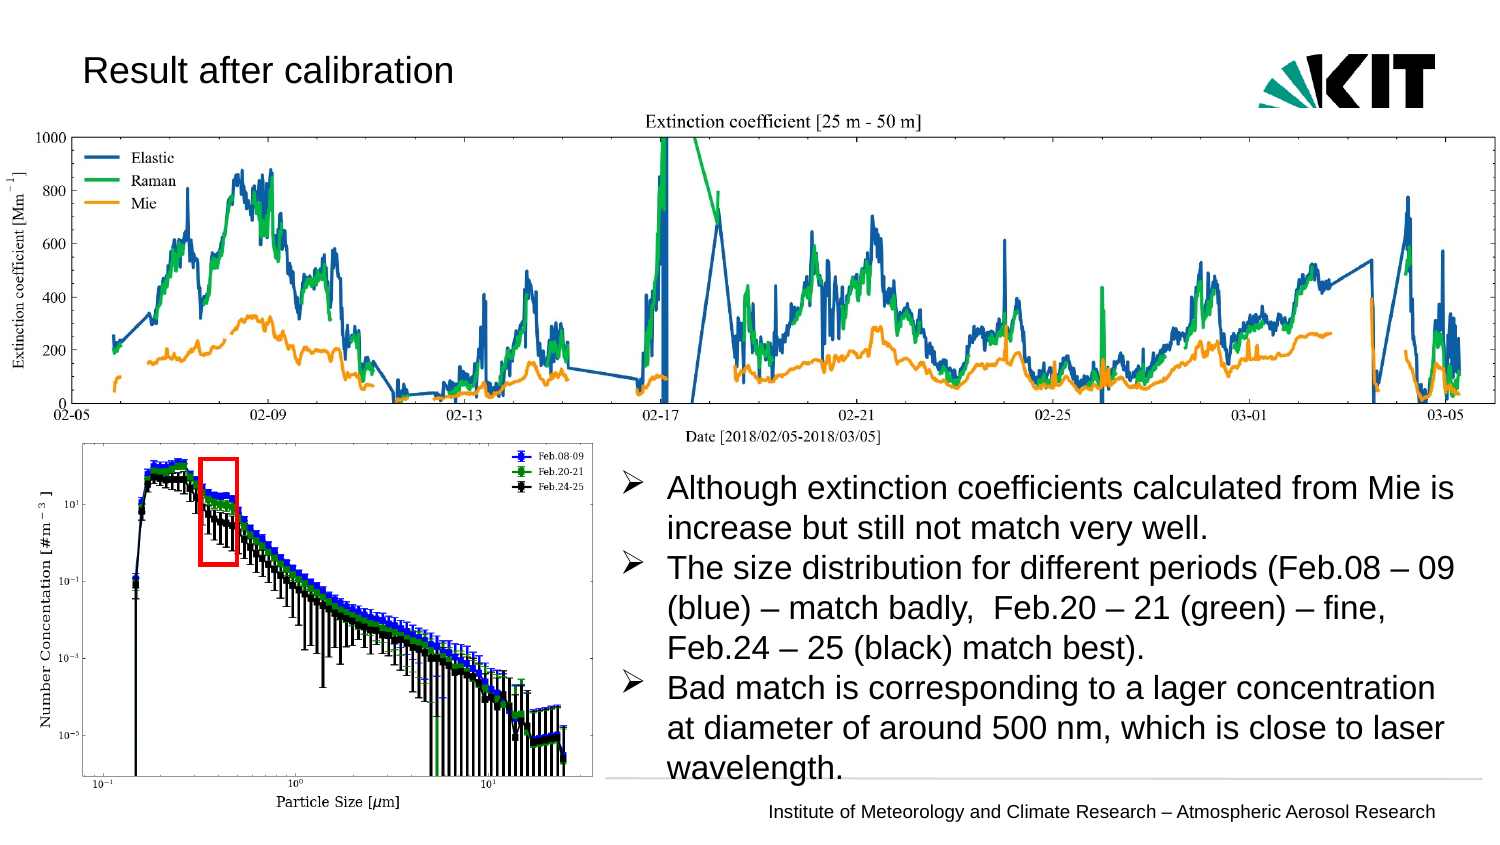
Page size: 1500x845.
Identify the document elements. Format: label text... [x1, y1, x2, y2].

picture [0, 54, 1500, 823]
text_box Although extinction coefficients calculated from Mie is increase but still not match very well. The size distribution for different periods (Feb.08 – 09 (blue) – match badly, Feb.20 – 21 (green) – fine, Feb.24 – 25 (black) match best). Bad match is corresponding to a lager concentration at diameter of around 500 nm, which is close to laser wavelength. [606, 459, 1489, 794]
text_box Result after calibration [67, 38, 480, 99]
